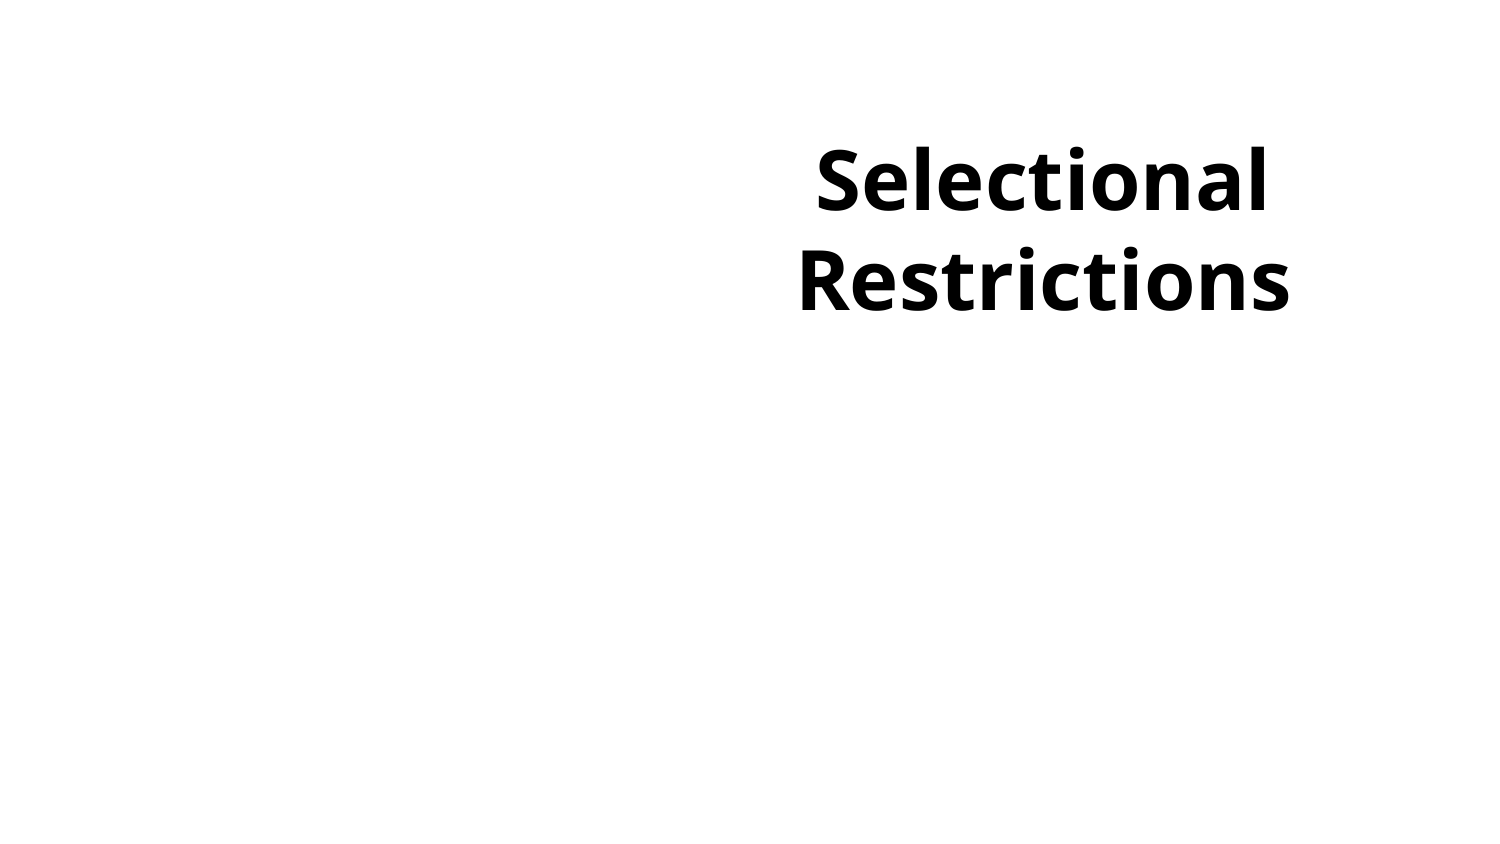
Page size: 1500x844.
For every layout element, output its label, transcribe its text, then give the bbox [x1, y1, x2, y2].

title Selectional Restrictions [650, 21, 1438, 335]
